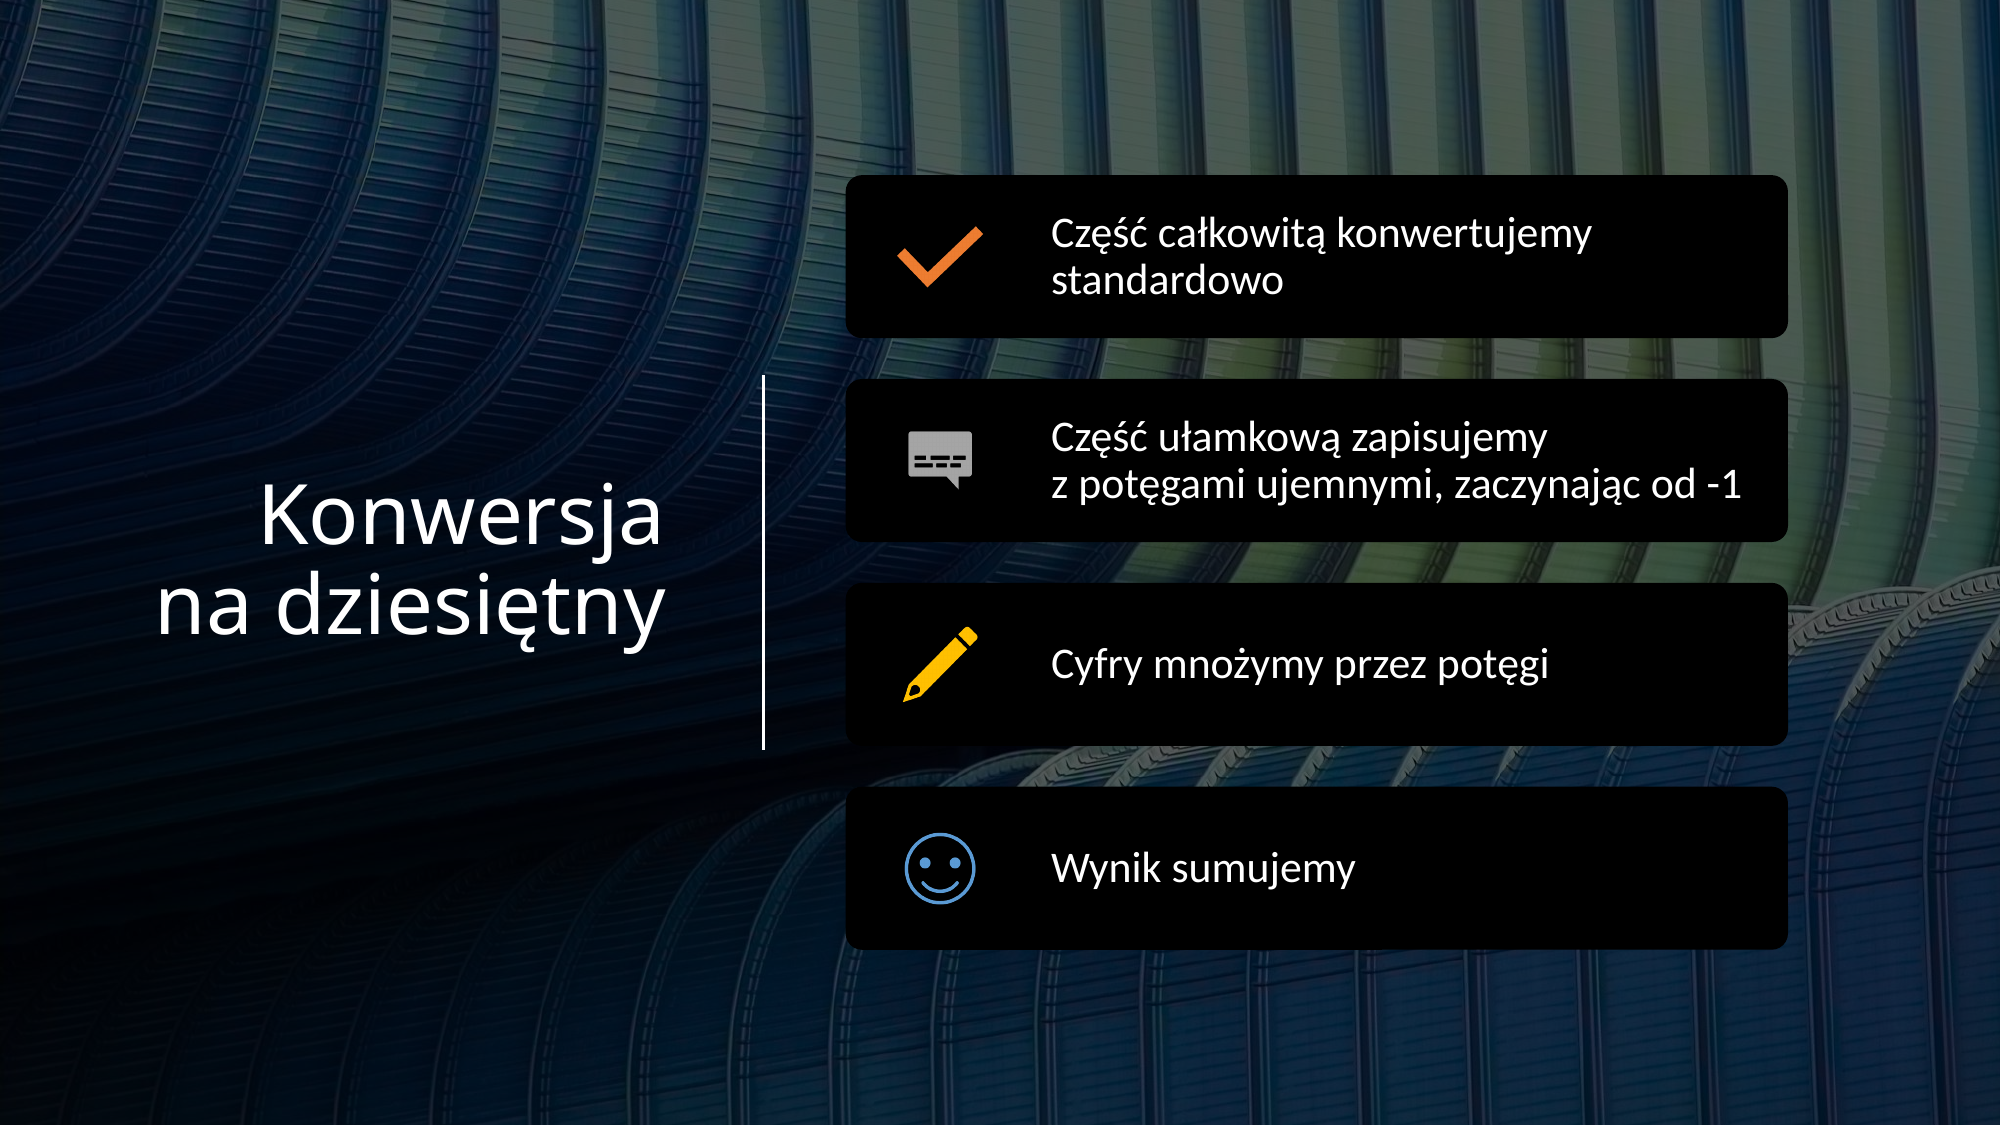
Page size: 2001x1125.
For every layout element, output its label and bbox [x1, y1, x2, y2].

picture [0, 0, 2000, 1125]
text_box [845, 174, 1788, 951]
